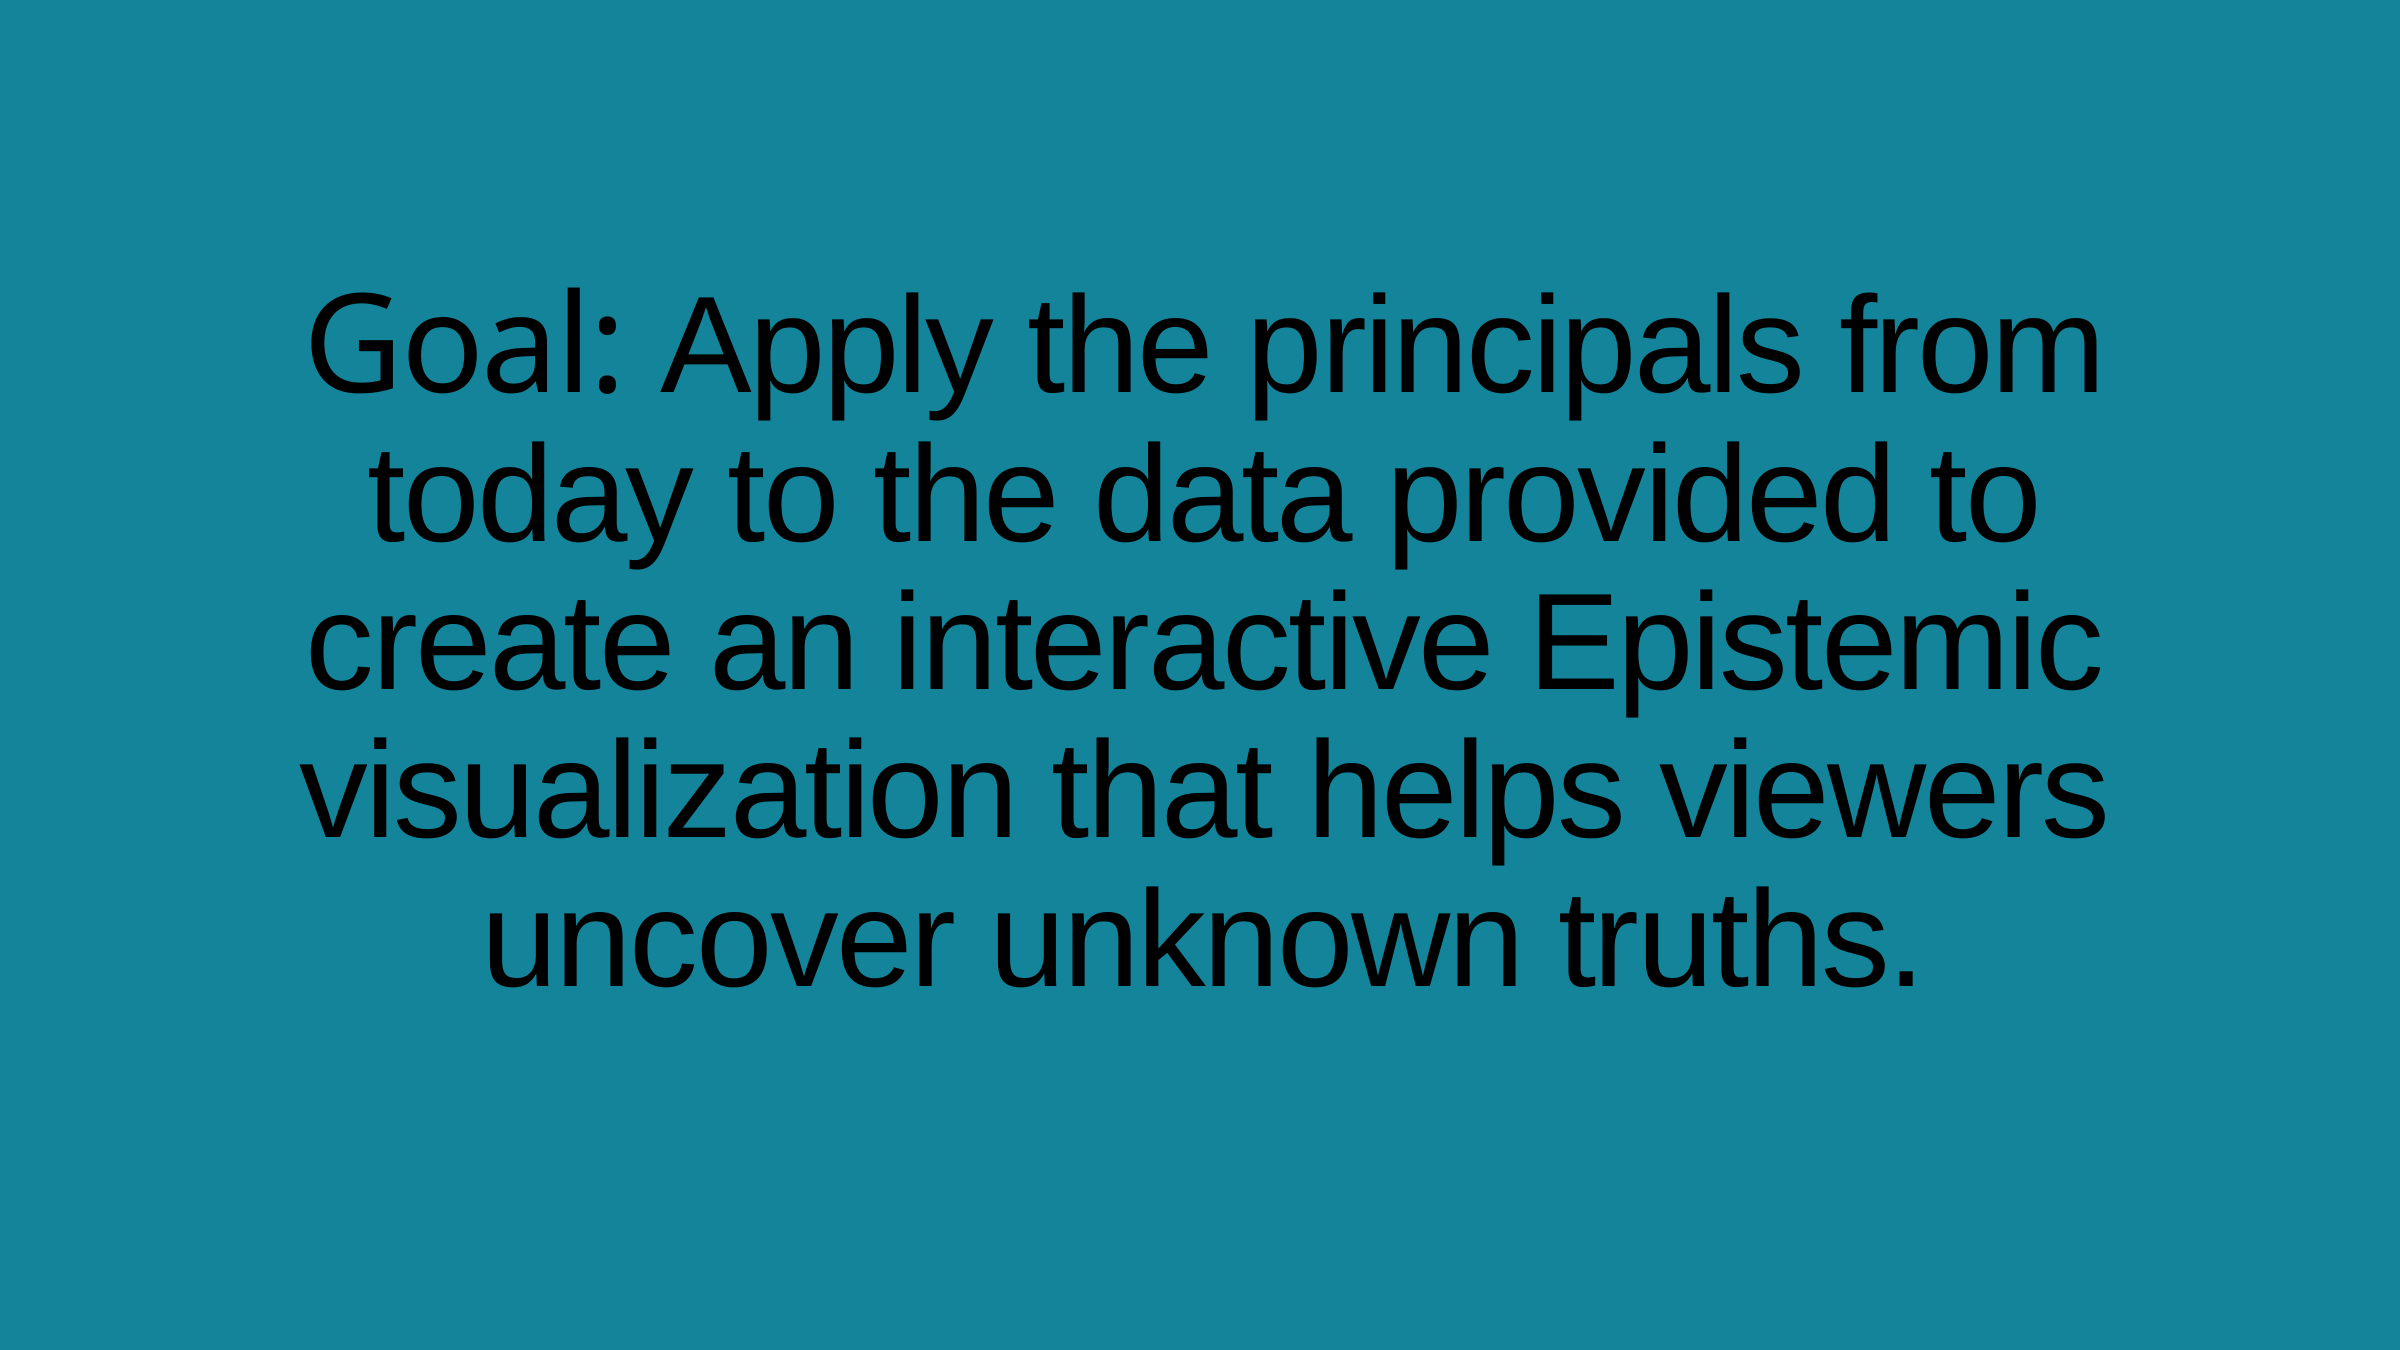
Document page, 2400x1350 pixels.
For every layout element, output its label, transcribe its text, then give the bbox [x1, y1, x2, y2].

title Goal: Apply the principals from today to the data provided to create an interactive Epistemic visualization that helps viewers uncover unknown truths. [232, 258, 2175, 436]
